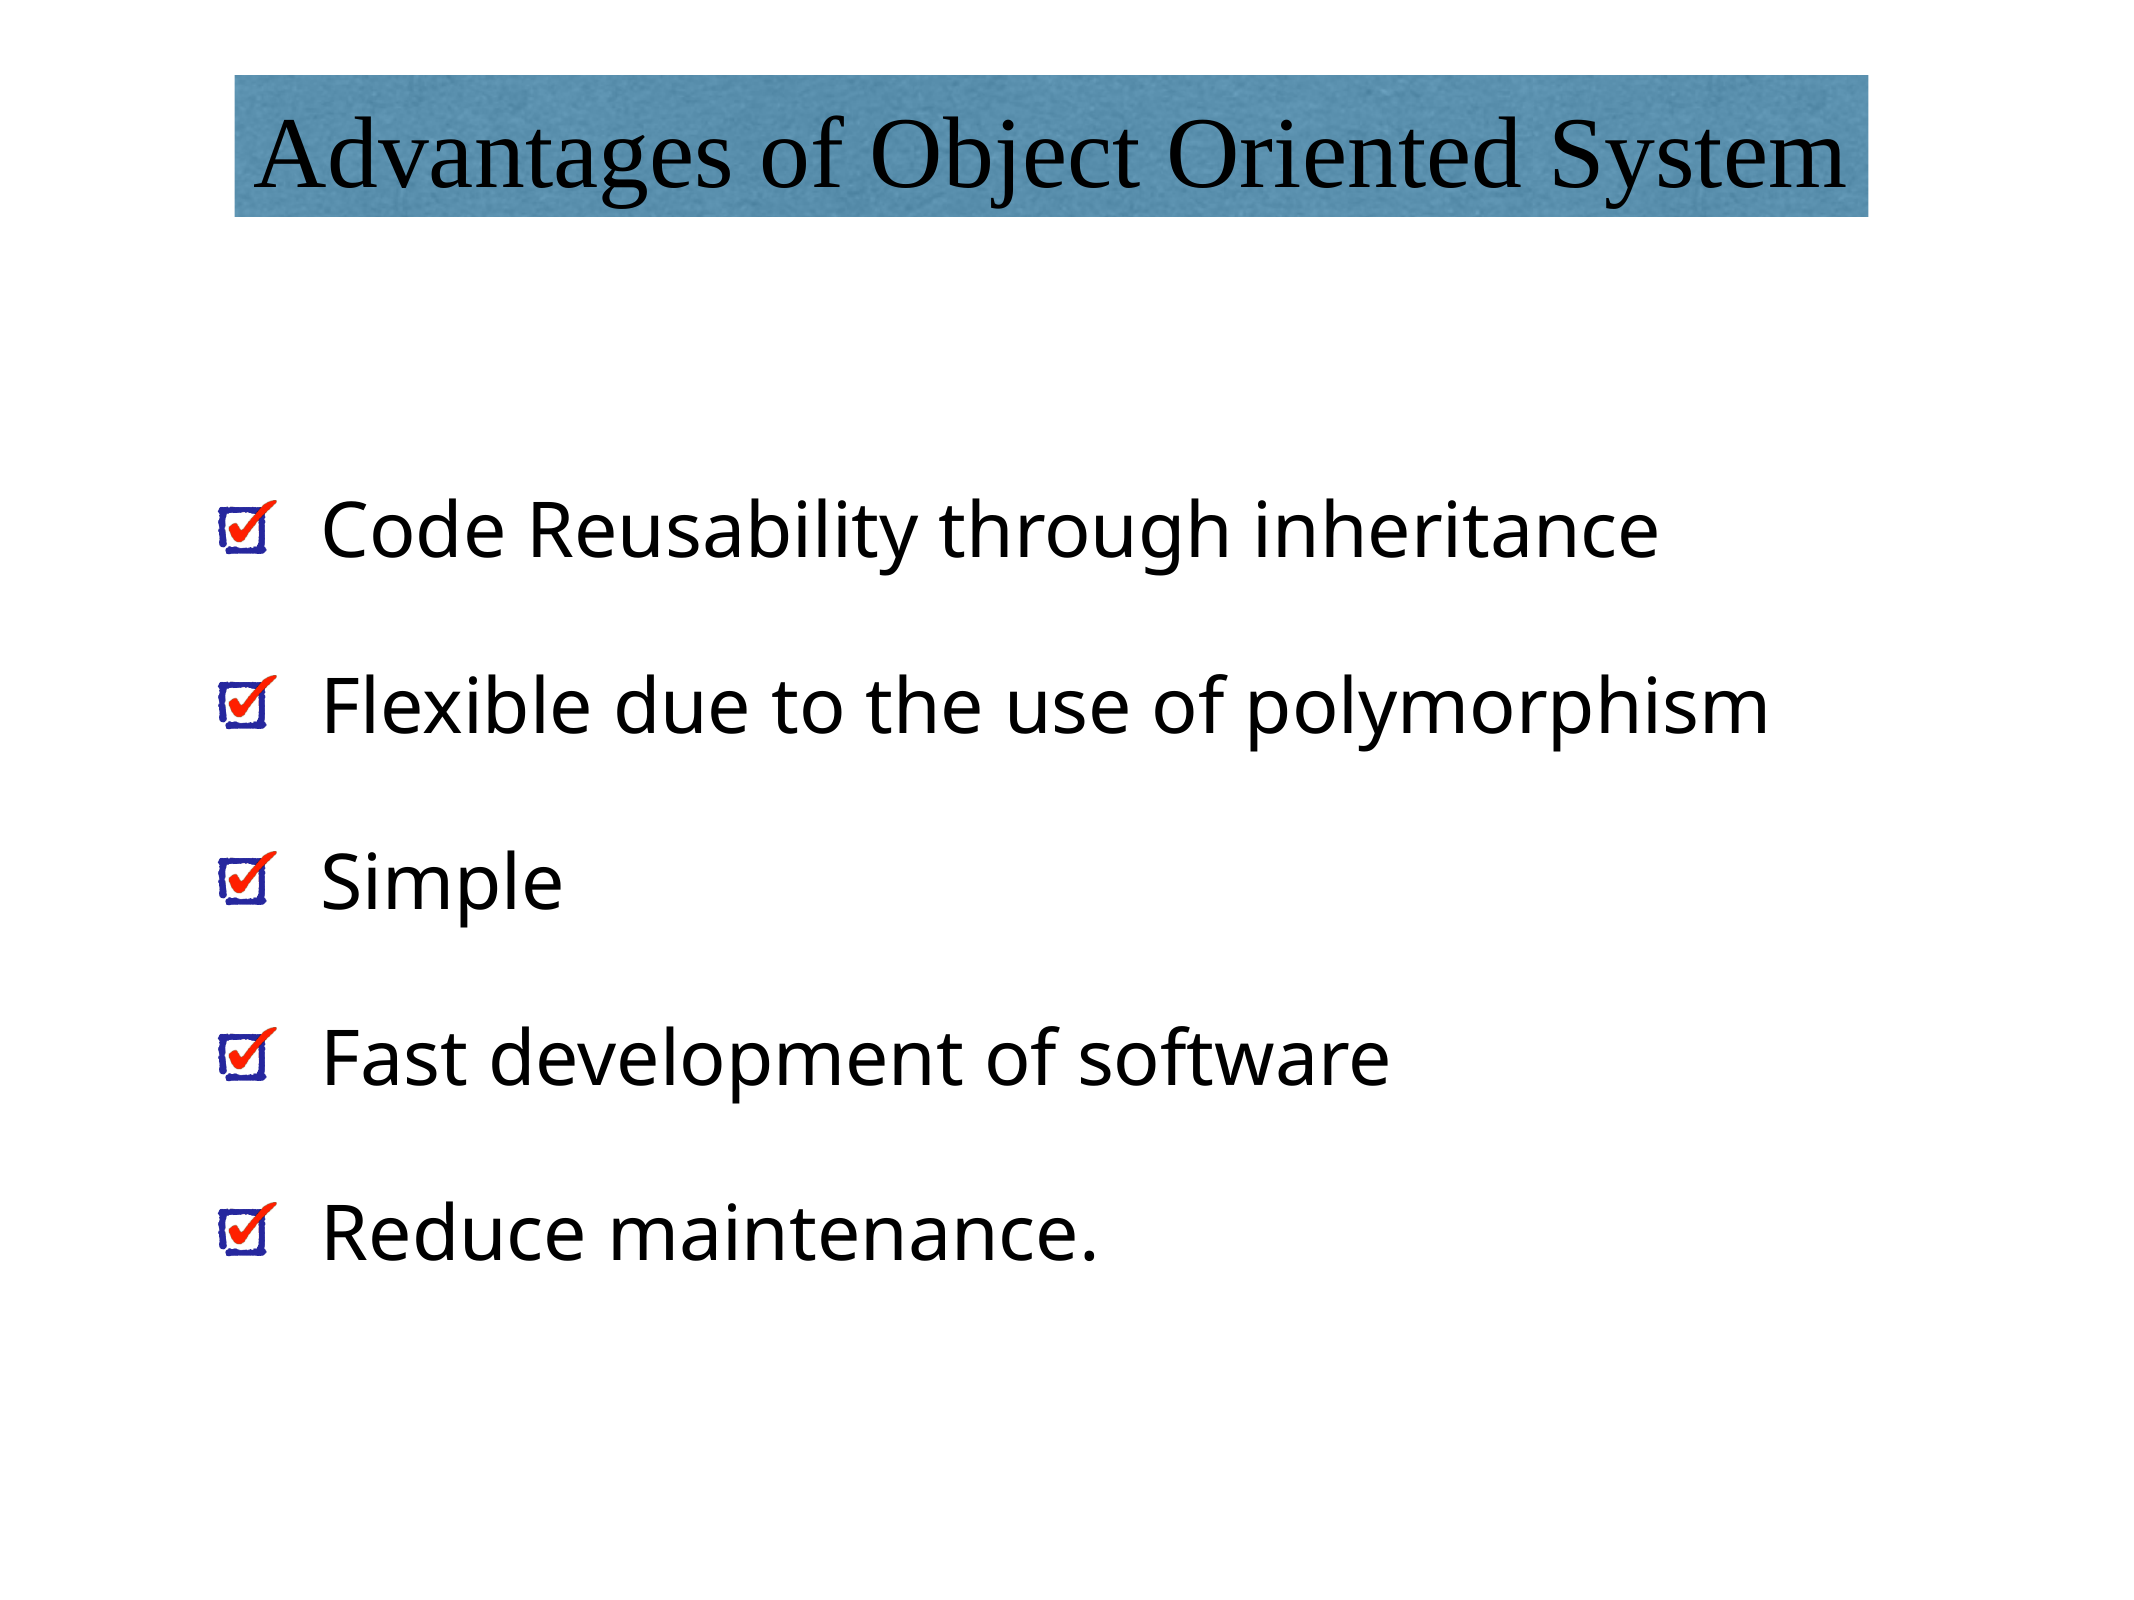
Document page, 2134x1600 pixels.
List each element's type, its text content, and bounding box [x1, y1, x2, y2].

picture [216, 675, 277, 730]
picture [216, 851, 277, 906]
picture [216, 500, 277, 555]
subtitle Code Reusability through inheritance Flexible due to the use of polymorphism Simple Fast development of software Reduce maintenance. [207, 388, 1926, 1336]
picture [216, 1027, 277, 1082]
title Advantages of Object Oriented System [234, 74, 1869, 218]
picture [216, 1202, 277, 1257]
